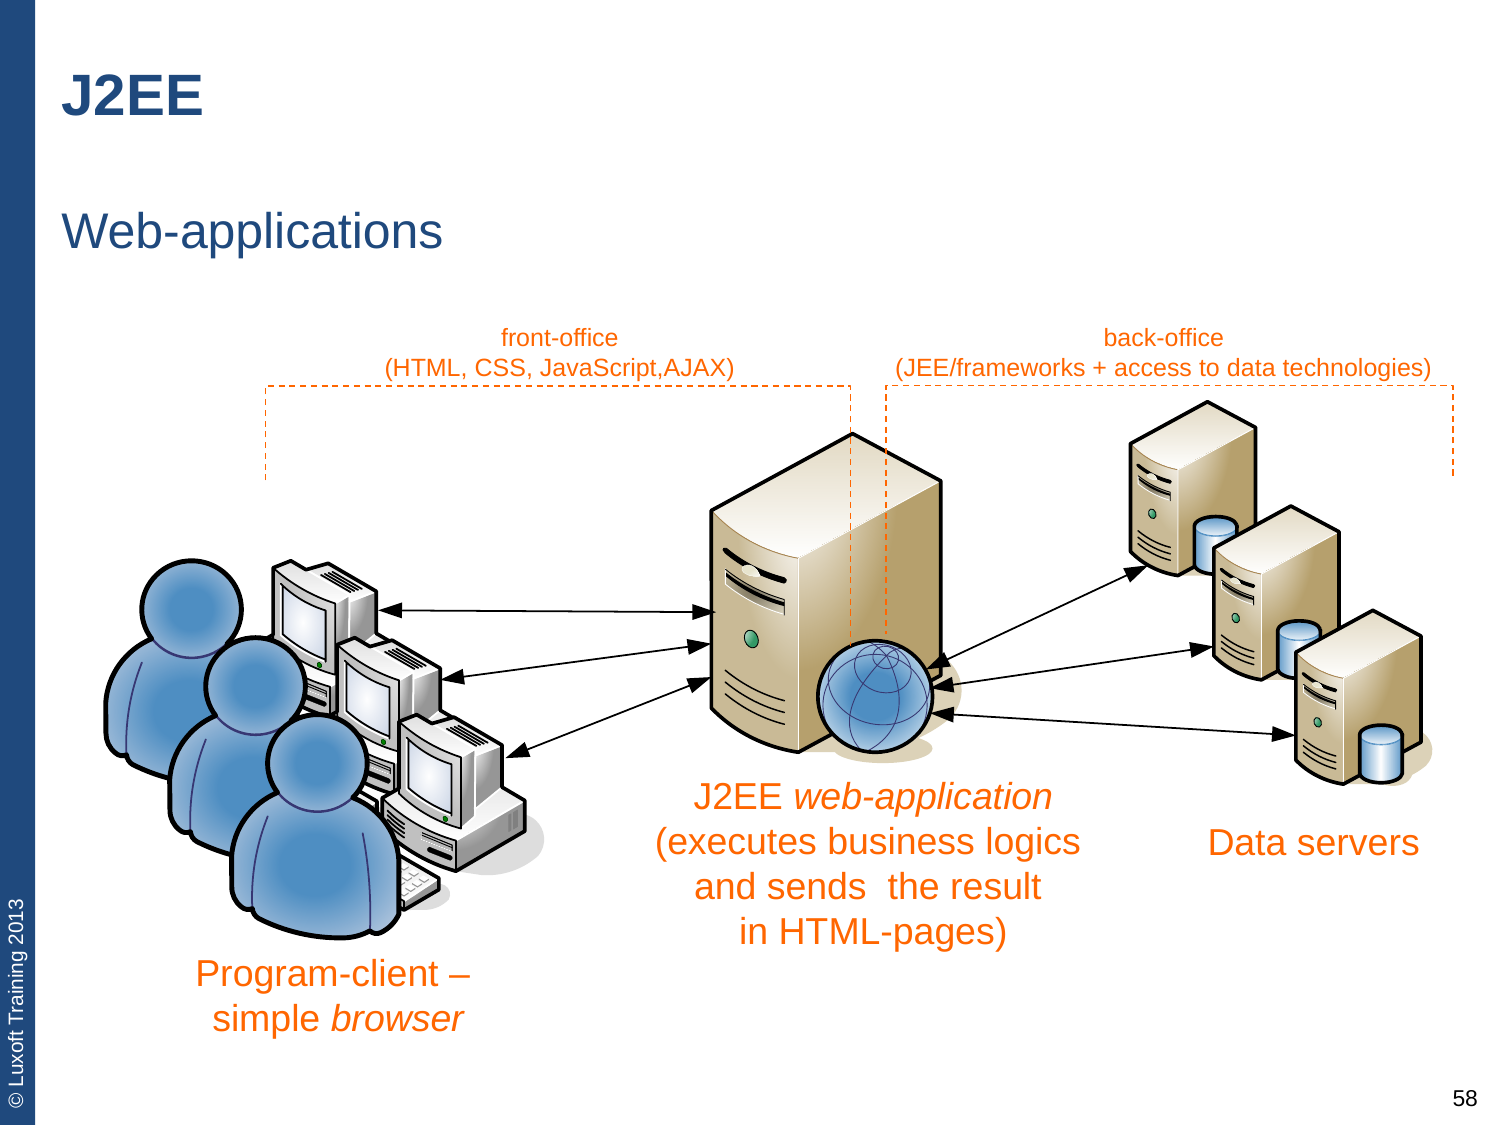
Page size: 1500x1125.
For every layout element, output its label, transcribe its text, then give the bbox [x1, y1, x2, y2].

text_box J2EE web-application (executes business logics and sends the result in HTML-pages) [639, 952, 1107, 959]
text_box front-office (HTML, CSS, JavaScript,AJAX) [369, 314, 751, 390]
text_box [100, 396, 1436, 944]
text_box [265, 385, 851, 395]
text_box back-office (JEE/frameworks + access to data technologies) [880, 314, 1448, 390]
text_box Program-client – simple browser [180, 952, 496, 1092]
list Web-applications [46, 191, 1397, 907]
title J2EE [46, 20, 1397, 165]
text_box [885, 385, 1454, 480]
text_box [76, 160, 1425, 256]
